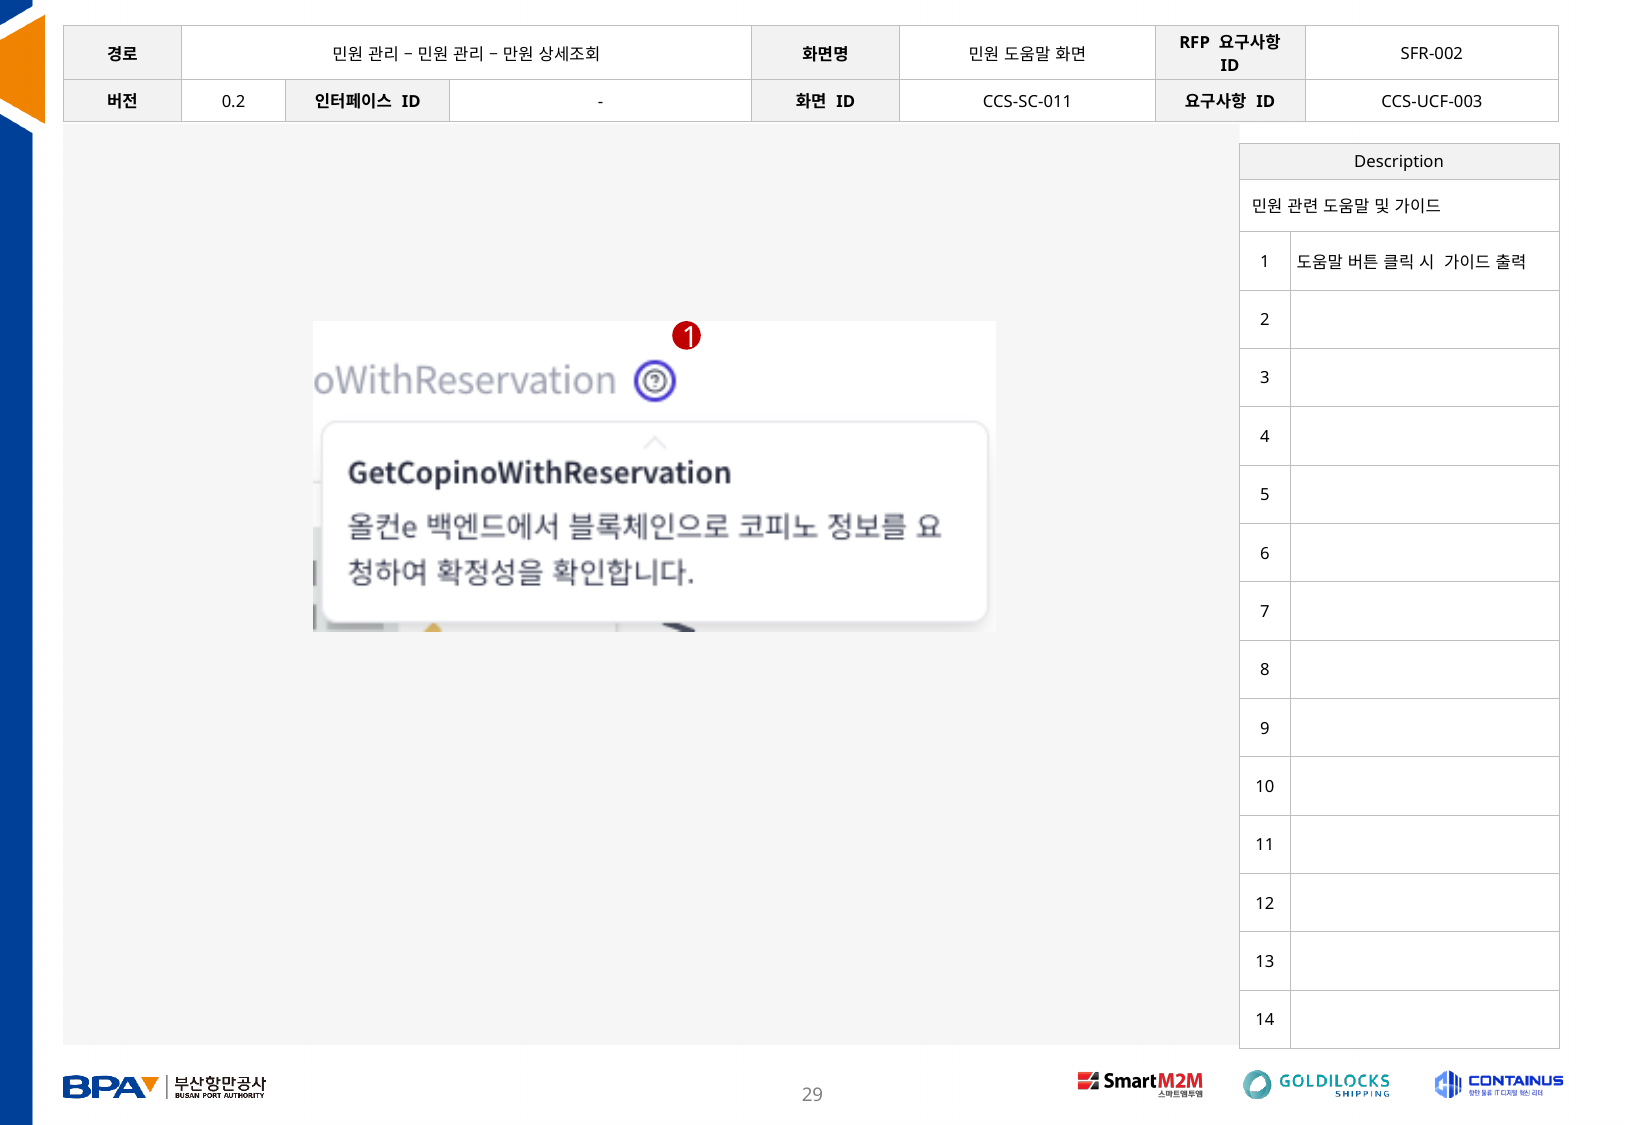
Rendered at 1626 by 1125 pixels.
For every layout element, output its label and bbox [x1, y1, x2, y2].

table_cell [1291, 757, 1559, 815]
table_cell [1291, 699, 1559, 756]
table_cell [1240, 641, 1290, 698]
table_cell [1291, 524, 1559, 581]
table_cell [1291, 991, 1559, 1048]
table_cell [1306, 80, 1558, 121]
table_cell [1240, 466, 1290, 523]
table_cell [1291, 232, 1559, 290]
table_cell [1291, 349, 1559, 406]
table_cell [752, 80, 899, 121]
table_header [1306, 26, 1558, 79]
table_cell [450, 80, 751, 121]
picture [0, 0, 1626, 1125]
table_cell [1291, 582, 1559, 640]
table_cell [1240, 757, 1290, 815]
table_cell [1240, 232, 1290, 290]
table_cell [1240, 699, 1290, 756]
table_cell [1291, 466, 1559, 523]
table_cell [1240, 407, 1290, 465]
table_cell [1240, 874, 1290, 931]
table_cell [1240, 180, 1559, 231]
table_cell [1291, 816, 1559, 873]
table_header [1156, 26, 1305, 79]
table_cell [1291, 932, 1559, 990]
table_cell [1240, 816, 1290, 873]
table_cell [1291, 291, 1559, 348]
table_cell [1240, 932, 1290, 990]
table_header [752, 26, 899, 79]
table_cell [1156, 80, 1305, 121]
table_header [64, 26, 181, 79]
table_cell [286, 80, 449, 121]
table_cell [1240, 524, 1290, 581]
table_header [1240, 144, 1559, 179]
table_header [900, 26, 1155, 79]
table_cell [900, 80, 1155, 121]
table_cell [1240, 582, 1290, 640]
table_cell [1240, 991, 1290, 1048]
table_header [182, 26, 751, 79]
table_cell [182, 80, 285, 121]
table_cell [1240, 291, 1290, 348]
table_cell [1291, 407, 1559, 465]
table_cell [1291, 874, 1559, 931]
table_cell [1291, 641, 1559, 698]
table_cell [1240, 349, 1290, 406]
table_cell [64, 80, 181, 121]
